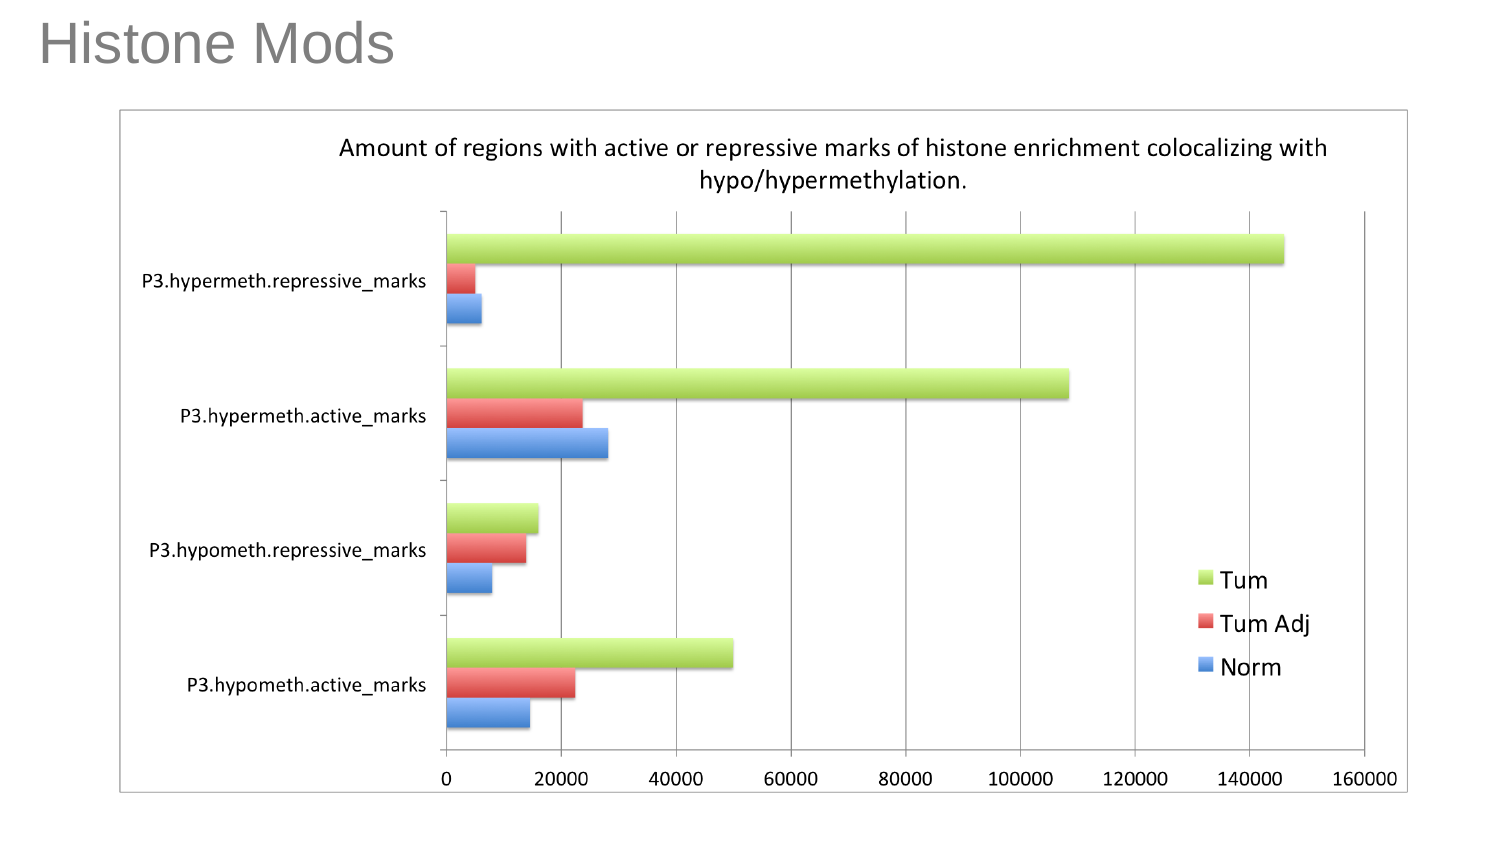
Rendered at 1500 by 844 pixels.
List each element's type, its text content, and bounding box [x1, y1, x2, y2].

title Histone Mods [24, 0, 1422, 85]
picture [119, 109, 1408, 794]
